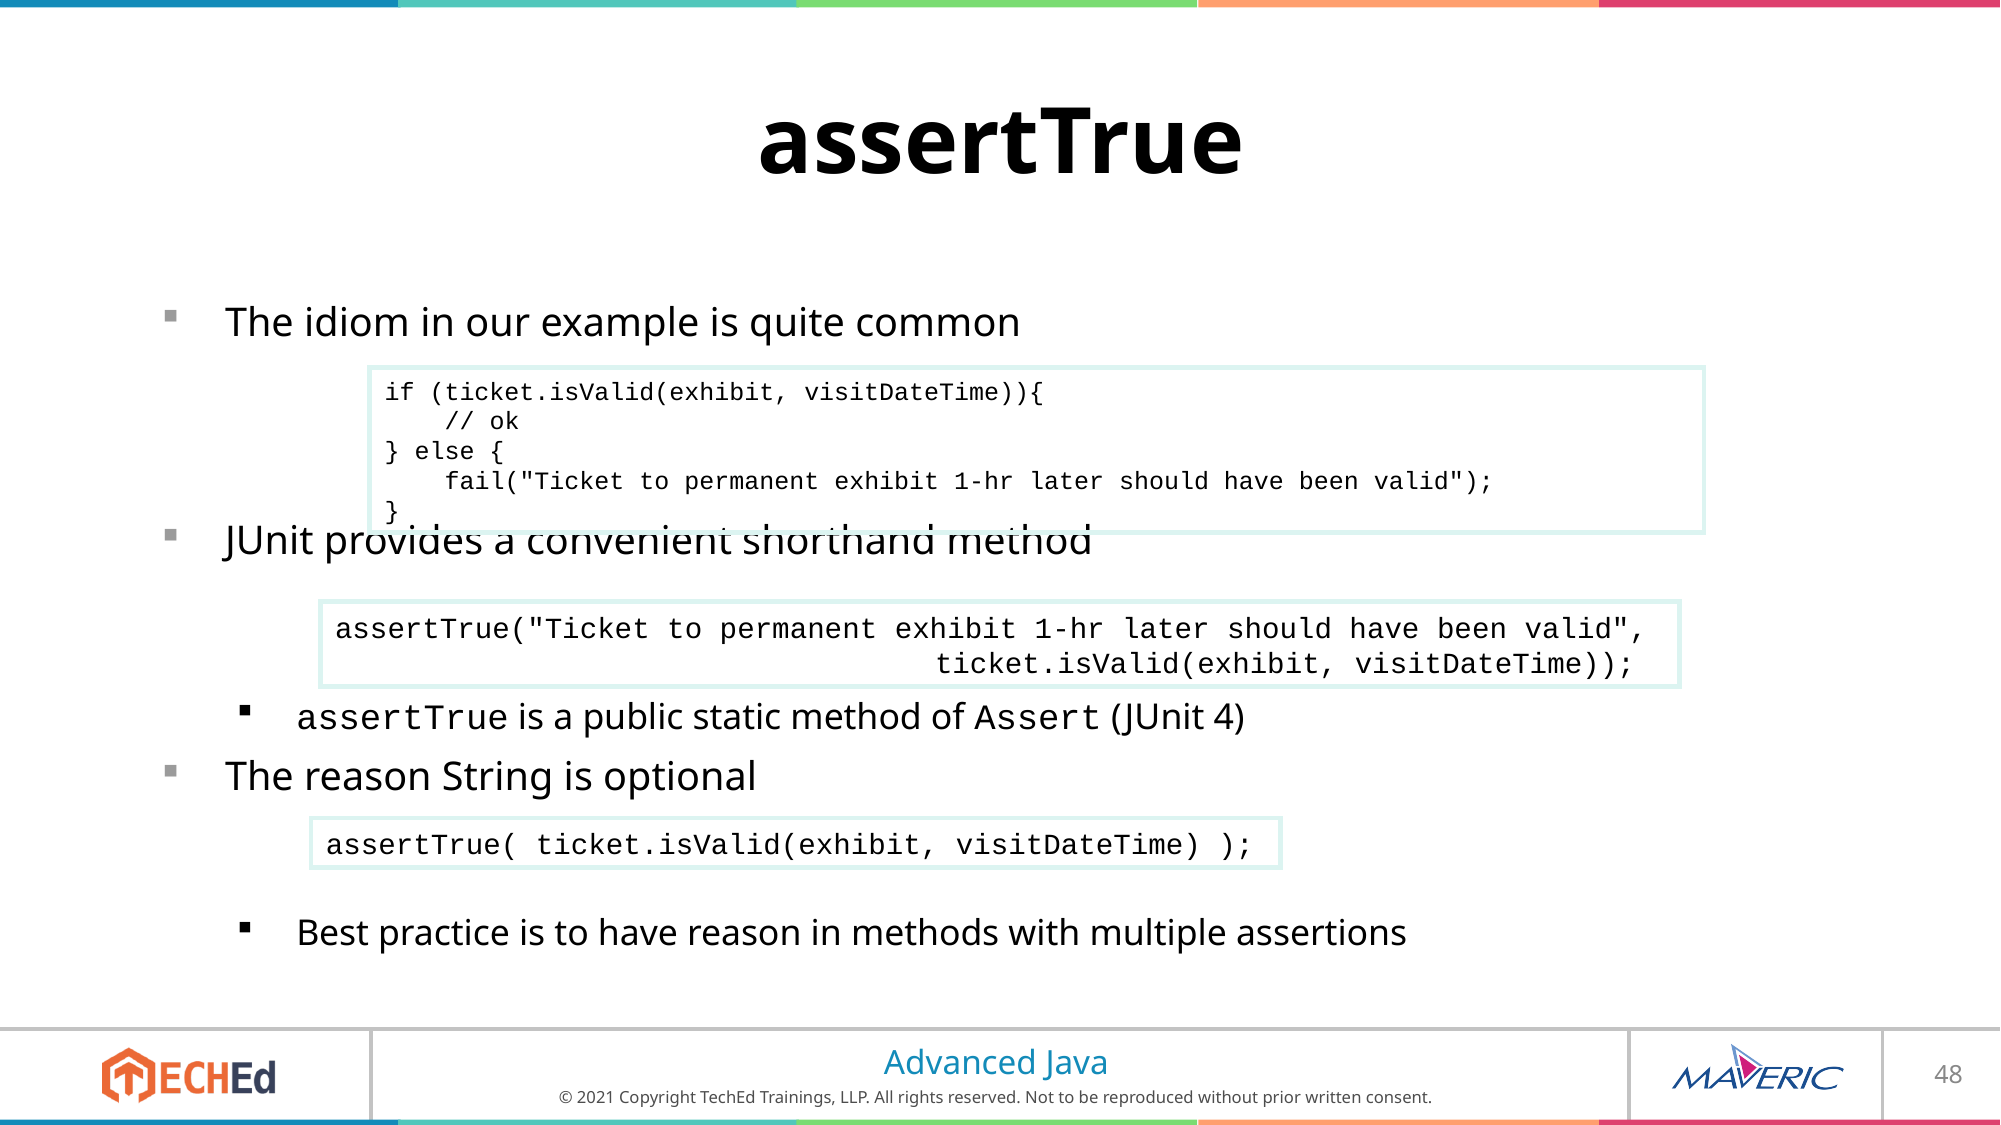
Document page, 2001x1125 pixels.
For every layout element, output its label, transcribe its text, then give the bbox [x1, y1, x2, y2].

picture [102, 1047, 276, 1110]
text_box assertTrue("Ticket to permanent exhibit 1-hr later should have been valid", ticket.isValid(exhibit, visitDateTime)); [320, 601, 1680, 687]
text_box assertTrue( ticket.isValid(exhibit, visitDateTime) ); [311, 818, 1281, 868]
text_box if (ticket.isValid(exhibit, visitDateTime)){ // ok } else { fail("Ticket to permanent exhibit 1-hr later should have been valid"); } [369, 367, 1705, 533]
picture [1662, 1018, 1852, 1119]
list The idiom in our example is quite common JUnit provides a convenient shorthand method assertTrue is a public static method of Assert (JUnit 4) The reason String is optional Best practice is to have reason in methods with multiple assertions [138, 294, 1864, 965]
title assertTrue [138, 68, 1864, 219]
